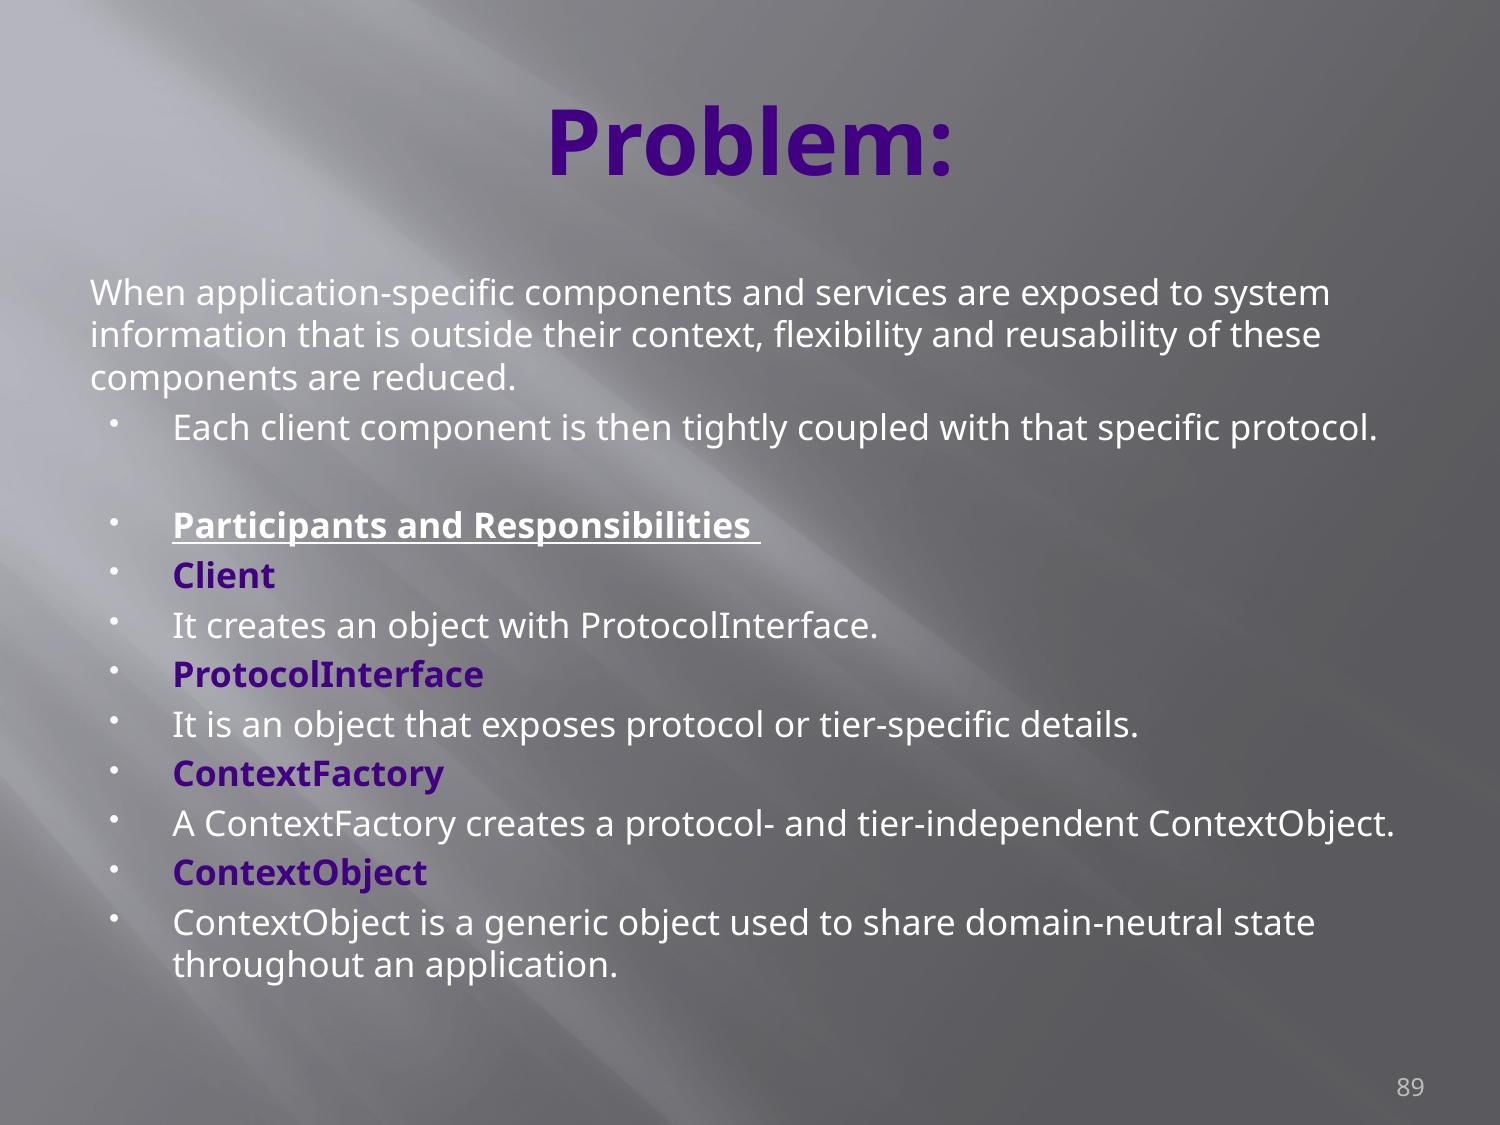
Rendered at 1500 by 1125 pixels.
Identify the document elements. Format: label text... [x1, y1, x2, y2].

slide_number 89 [1299, 1052, 1425, 1113]
list When application-specific components and services are exposed to system information that is outside their context, flexibility and reusability of these components are reduced. Each client component is then tightly coupled with that specific protocol. Participants and Responsibilities Client It creates an object with ProtocolInterface. ProtocolInterface It is an object that exposes protocol or tier-specific details. ContextFactory A ContextFactory creates a protocol- and tier-independent ContextObject. ContextObject ContextObject is a generic object used to share domain-neutral state throughout an application. [75, 262, 1425, 1035]
title Problem: [75, 45, 1425, 233]
